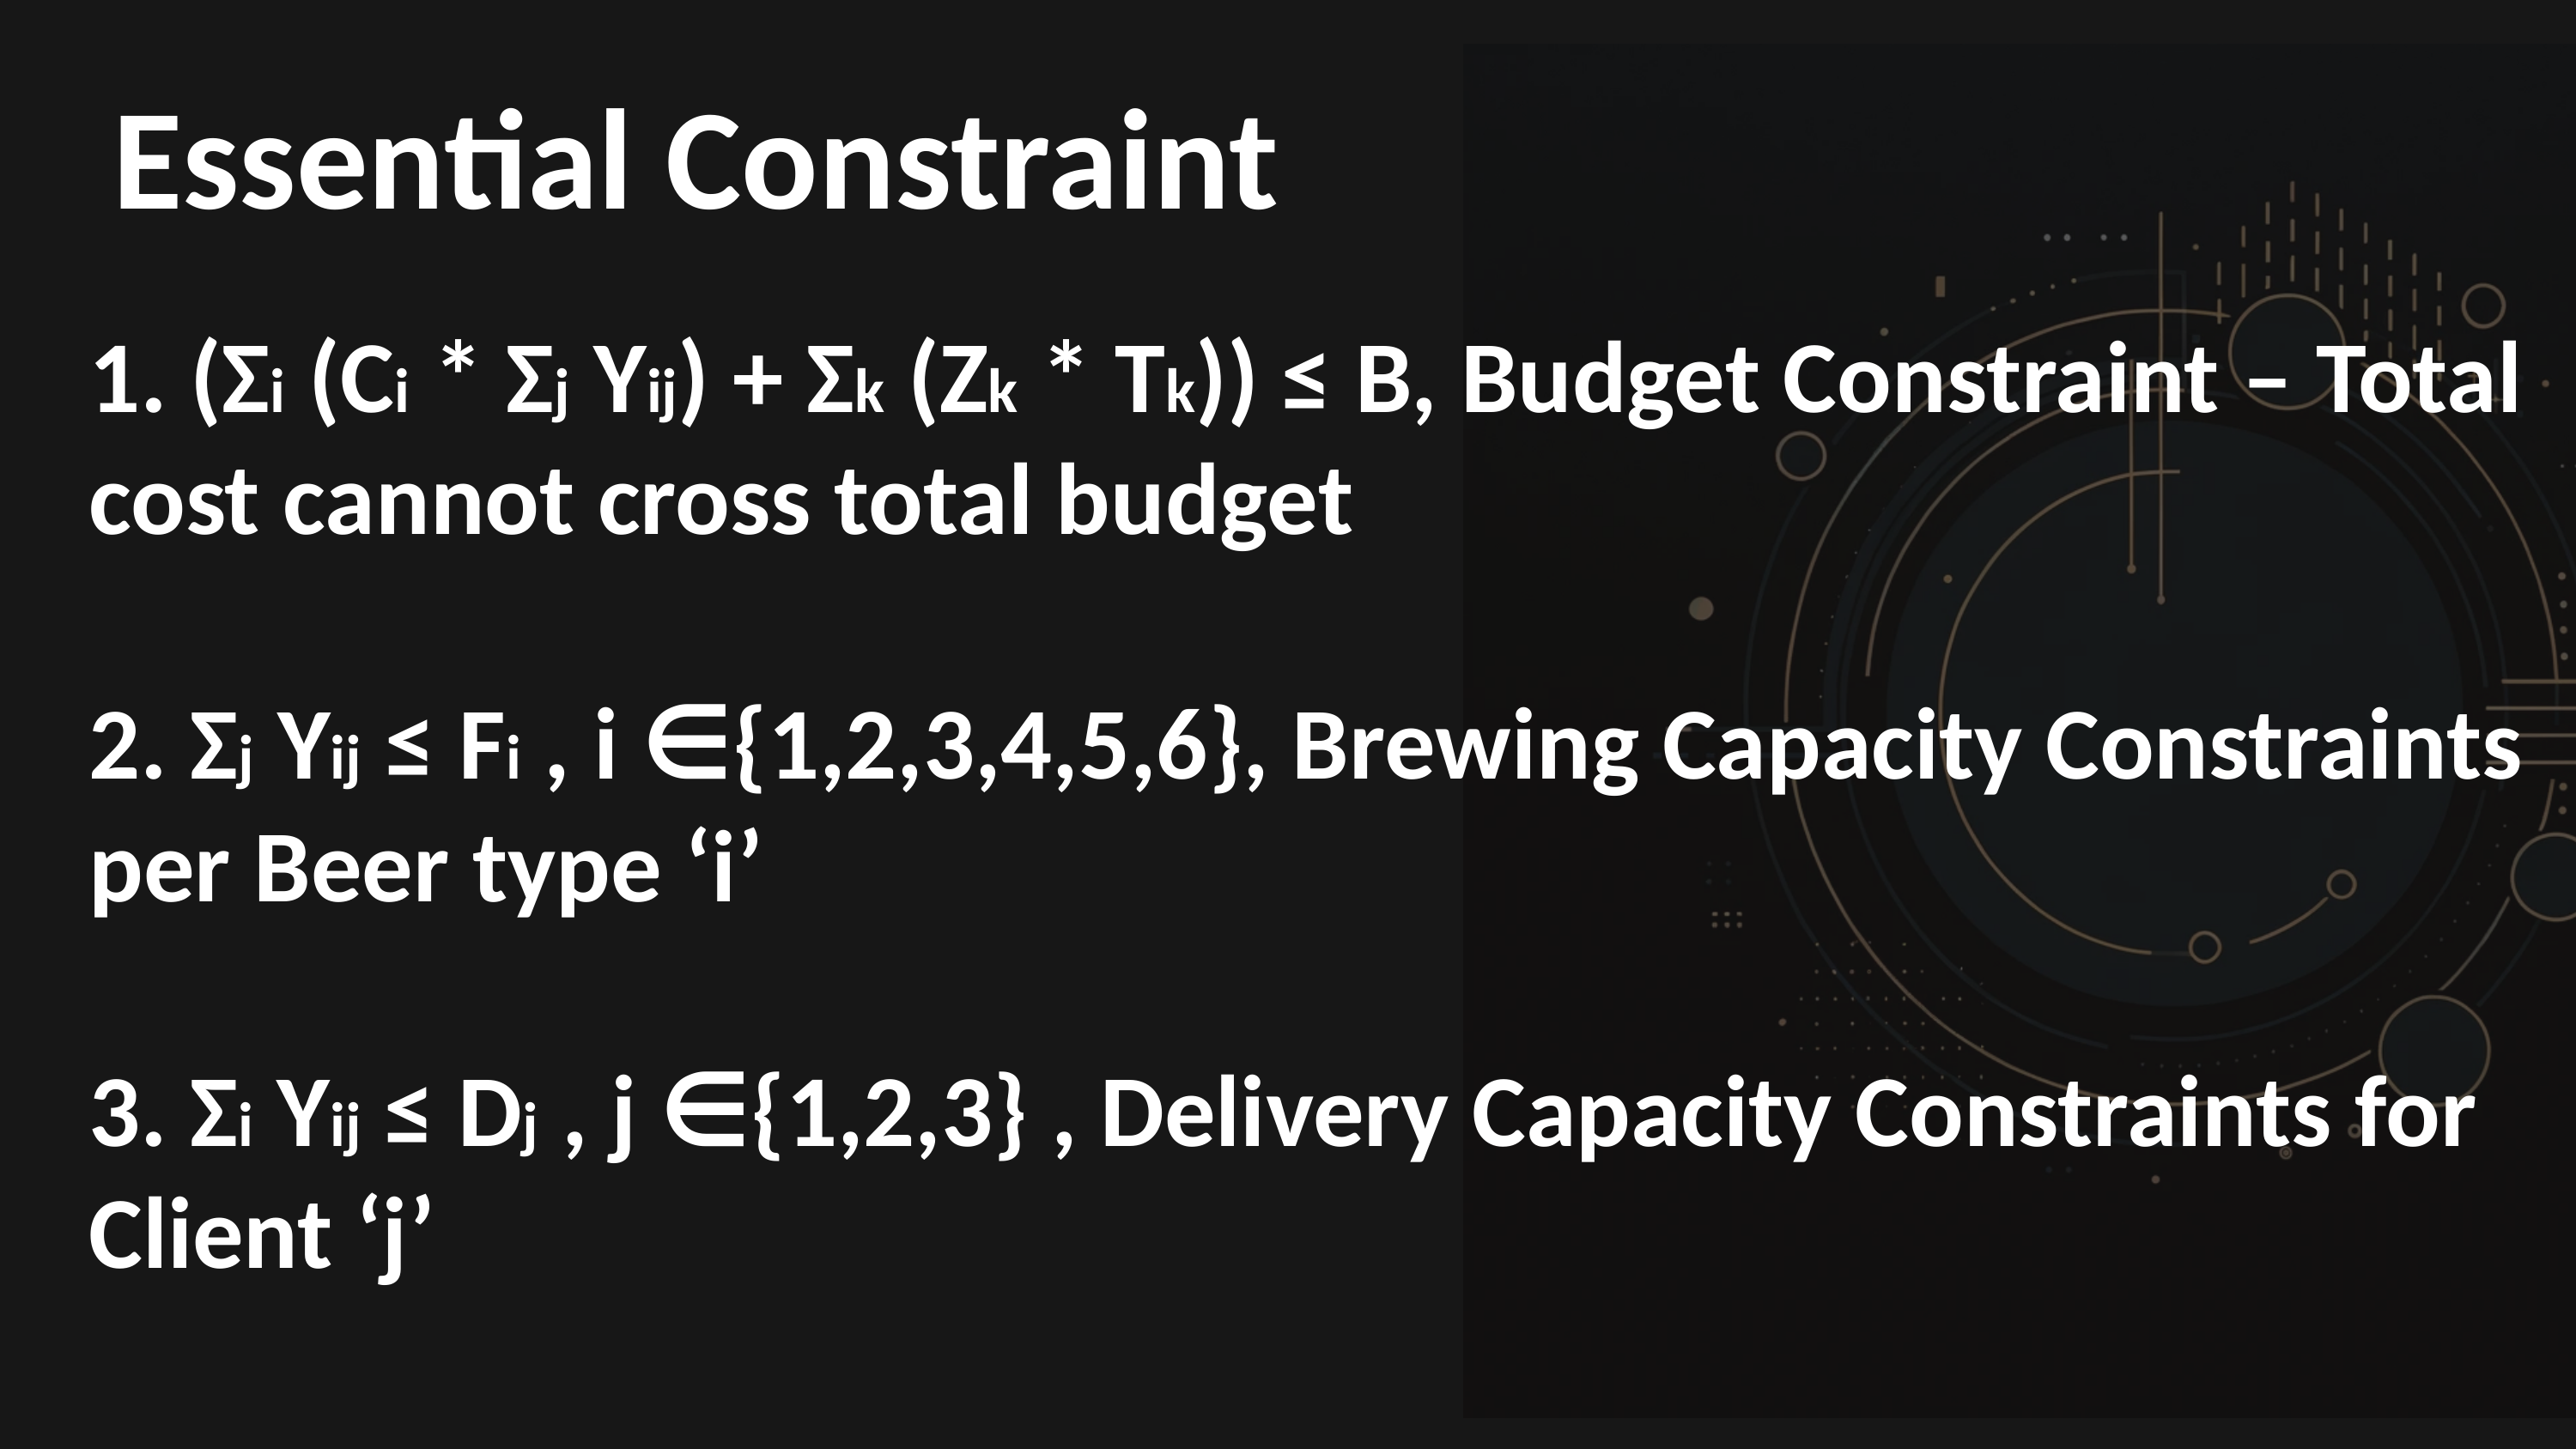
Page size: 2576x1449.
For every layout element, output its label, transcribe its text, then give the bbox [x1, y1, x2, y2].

text_box 1. (Σi (Ci * Σj Yij) + Σk (Zk * Tk)) ≤ B, Budget Constraint – Total cost cannot cross total budget 2. Σj Yij ≤ Fi , i ∈{1,2,3,4,5,6}, Brewing Capacity Constraints per Beer type ‘i’ 3. Σi Yij ≤ Dj , j ∈{1,2,3} , Delivery Capacity Constraints for Client ‘j’ [76, 297, 2562, 1302]
text_box Essential Constraint [100, 53, 1771, 297]
